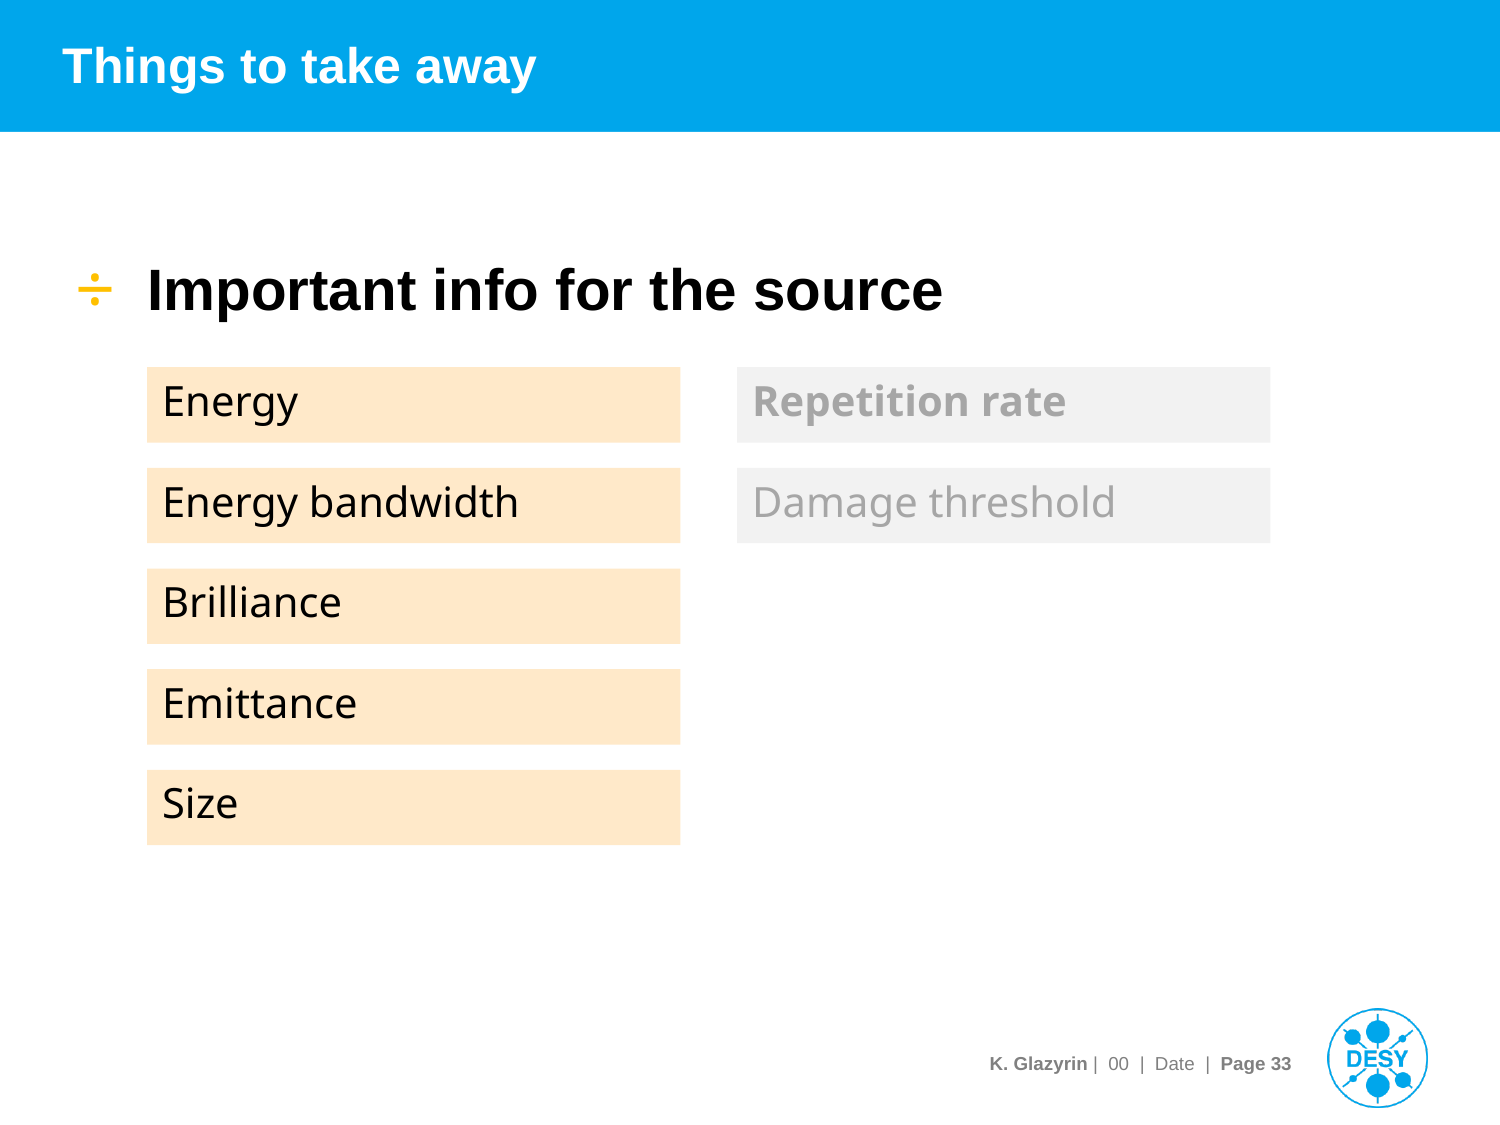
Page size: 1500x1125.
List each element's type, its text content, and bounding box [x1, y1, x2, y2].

text_box Energy bandwidth [147, 467, 681, 544]
text_box Damage threshold [737, 467, 1271, 544]
picture [1330, 1011, 1426, 1106]
picture [1327, 1008, 1368, 1049]
text_box Important info for the source [60, 209, 1328, 892]
text_box Size [147, 769, 681, 846]
text_box Repetition rate [737, 367, 1271, 443]
picture [1327, 1068, 1365, 1108]
text_box Emittance [147, 669, 681, 745]
picture [1387, 1008, 1428, 1046]
title Things to take away [47, 18, 1446, 108]
picture [1391, 1071, 1428, 1108]
text_box Brilliance [147, 568, 681, 644]
text_box Energy [147, 367, 681, 443]
